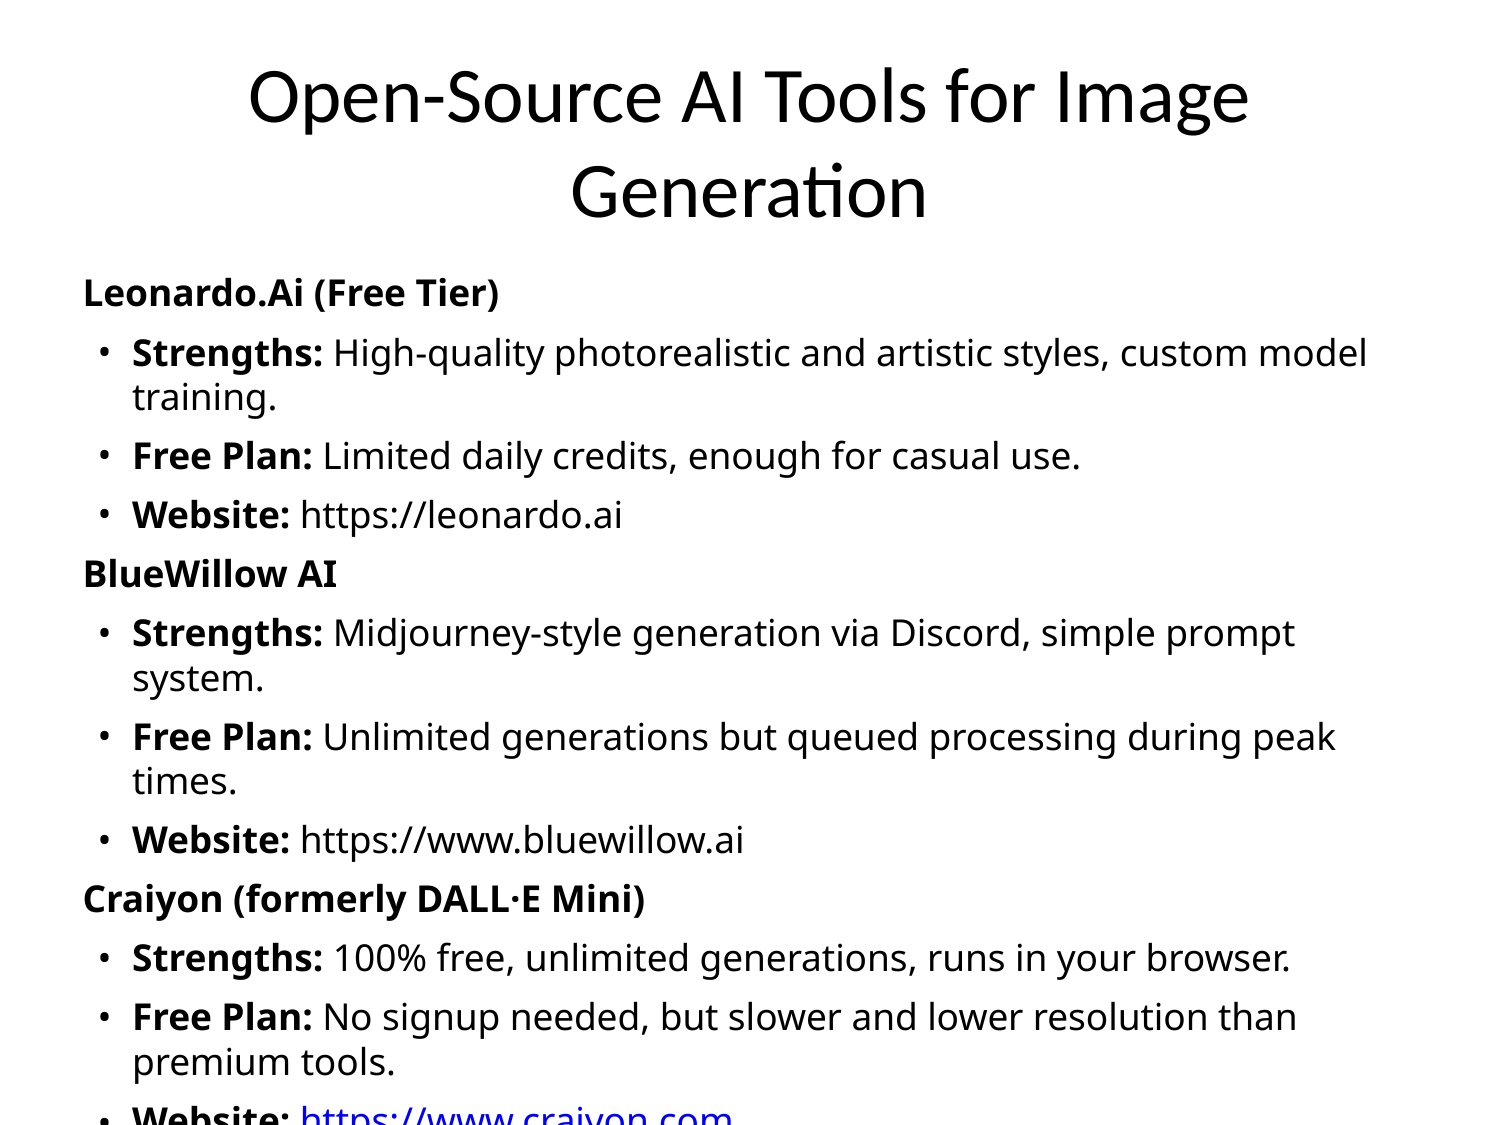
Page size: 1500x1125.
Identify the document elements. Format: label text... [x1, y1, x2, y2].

title Open-Source AI Tools for Image Generation [74, 44, 1426, 234]
list Leonardo.Ai (Free Tier) Strengths: High-quality photorealistic and artistic styles, custom model training. Free Plan: Limited daily credits, enough for casual use. Website: https://leonardo.ai BlueWillow AI Strengths: Midjourney-style generation via Discord, simple prompt system. Free Plan: Unlimited generations but queued processing during peak times. Website: https://www.bluewillow.ai Craiyon (formerly DALL·E Mini) Strengths: 100% free, unlimited generations, runs in your browser. Free Plan: No signup needed, but slower and lower resolution than premium tools. Website: https://www.craiyon.com [74, 261, 1426, 1006]
